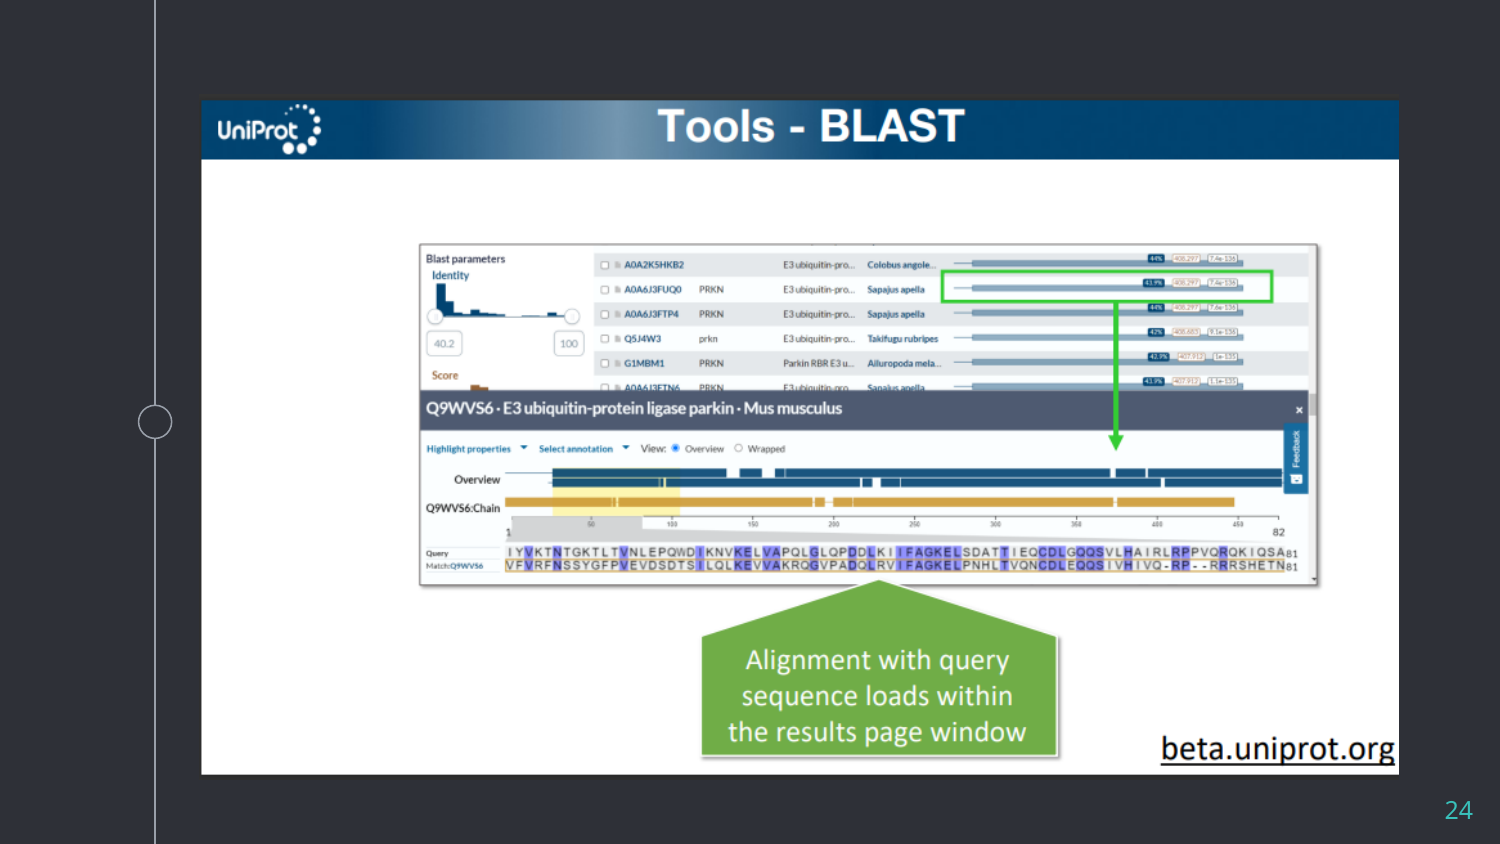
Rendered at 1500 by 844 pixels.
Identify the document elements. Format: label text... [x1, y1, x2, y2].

picture [199, 94, 1399, 780]
slide_number 24 [1398, 779, 1489, 832]
